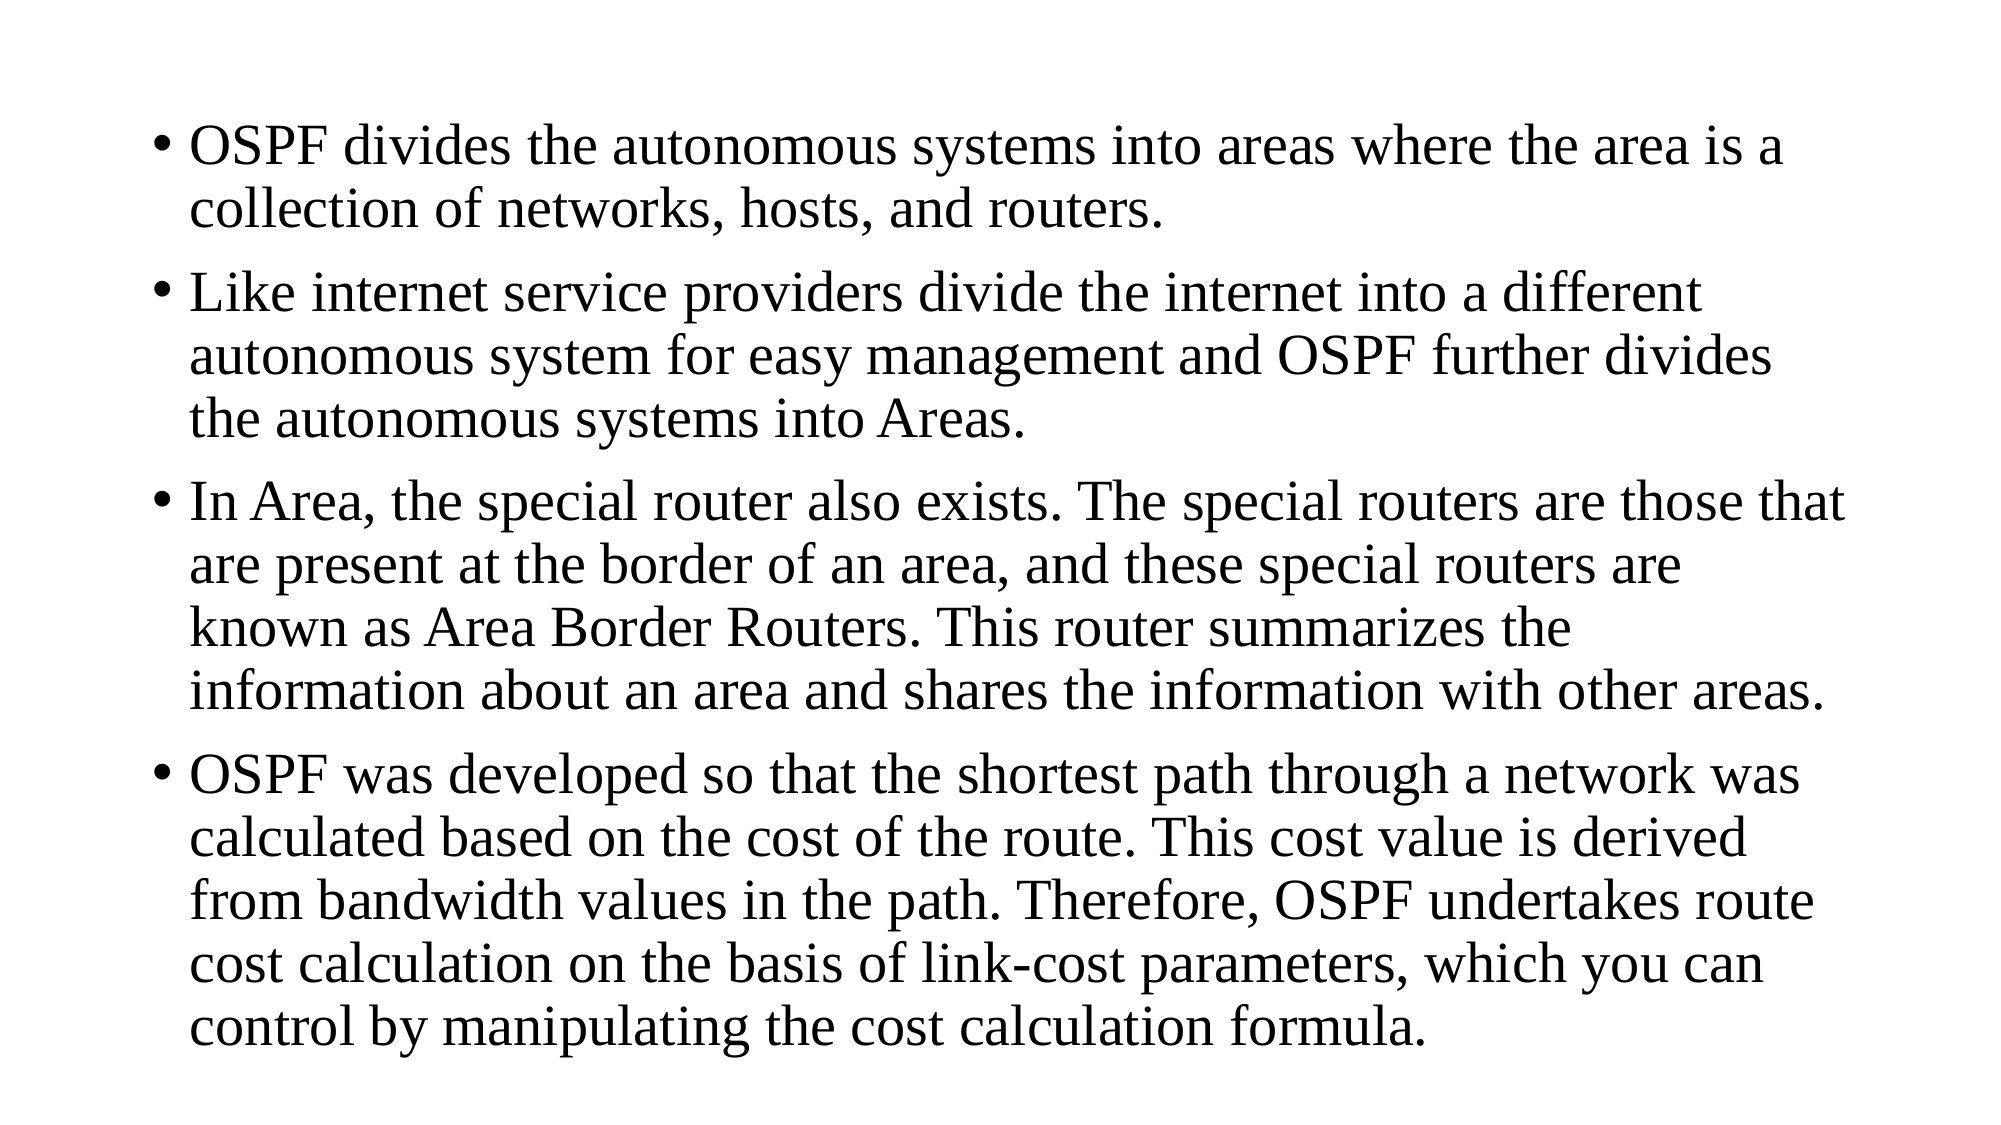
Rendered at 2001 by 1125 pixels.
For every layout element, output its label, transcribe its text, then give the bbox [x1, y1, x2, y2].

list OSPF divides the autonomous systems into areas where the area is a collection of networks, hosts, and routers. Like internet service providers divide the internet into a different autonomous system for easy management and OSPF further divides the autonomous systems into Areas. In Area, the special router also exists. The special routers are those that are present at the border of an area, and these special routers are known as Area Border Routers. This router summarizes the information about an area and shares the information with other areas. OSPF was developed so that the shortest path through a network was calculated based on the cost of the route. This cost value is derived from bandwidth values in the path. Therefore, OSPF undertakes route cost calculation on the basis of link-cost parameters, which you can control by manipulating the cost calculation formula. [137, 106, 1863, 1026]
